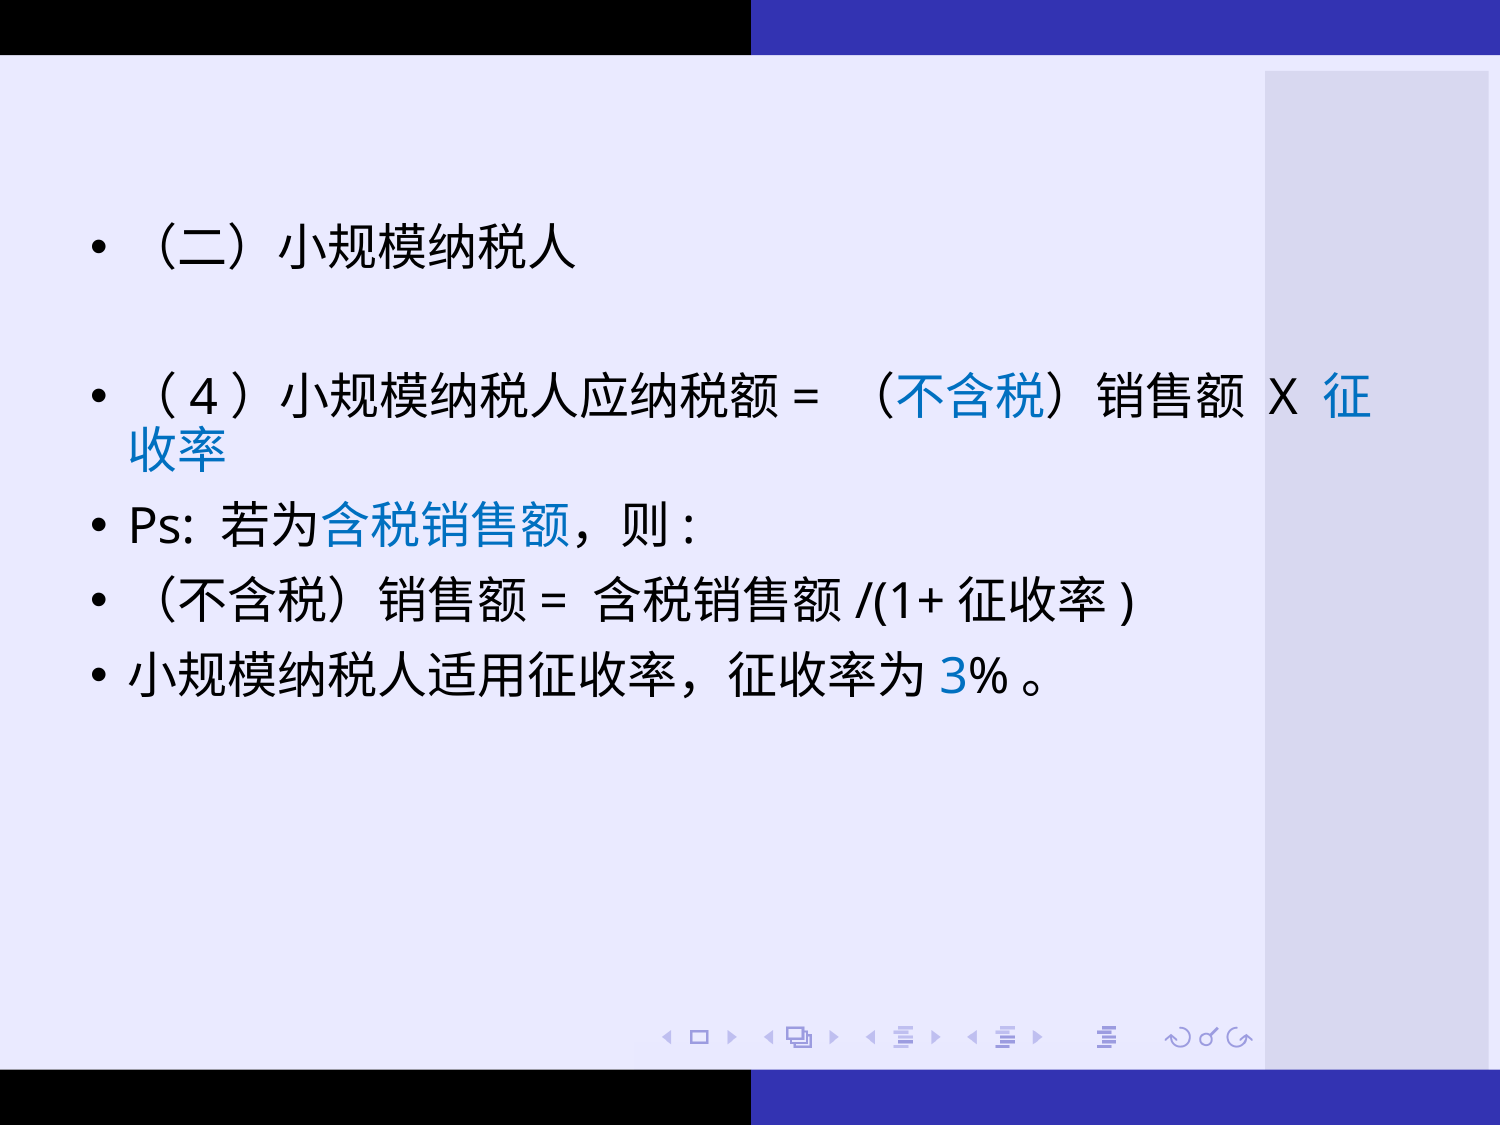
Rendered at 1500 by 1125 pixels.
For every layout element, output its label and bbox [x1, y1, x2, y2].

text_box [0, 0, 1500, 1125]
